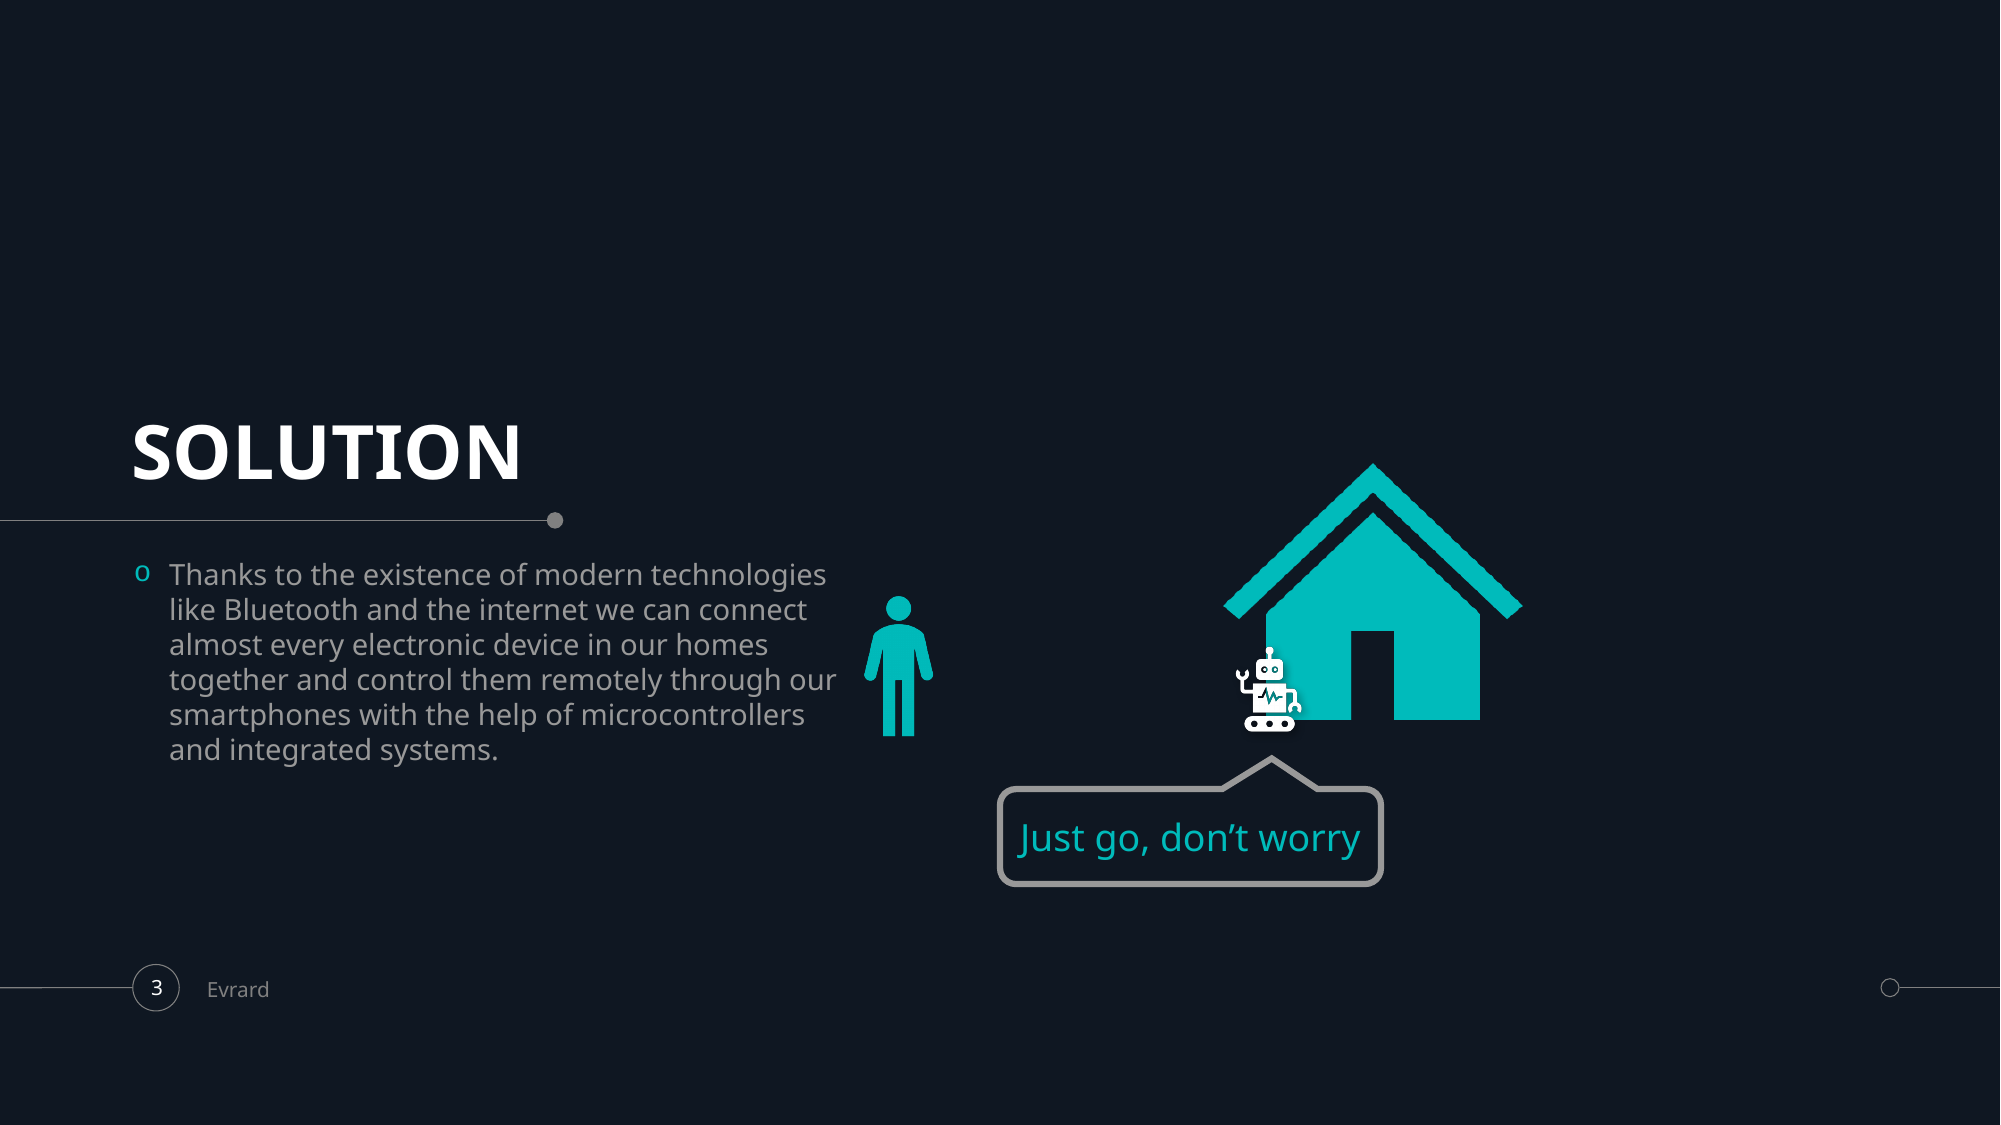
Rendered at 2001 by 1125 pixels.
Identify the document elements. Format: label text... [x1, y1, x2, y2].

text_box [999, 789, 1381, 885]
list Thanks to the existence of modern technologies like Bluetooth and the internet we can connect almost every electronic device in our homes together and control them remotely through our smartphones with the help of microcontrollers and integrated systems. [133, 556, 865, 919]
picture [823, 590, 974, 741]
title SOLUTION [131, 364, 956, 496]
picture [1201, 420, 1544, 763]
footer Evrard [191, 964, 671, 1014]
slide_number 3 [127, 964, 186, 1014]
